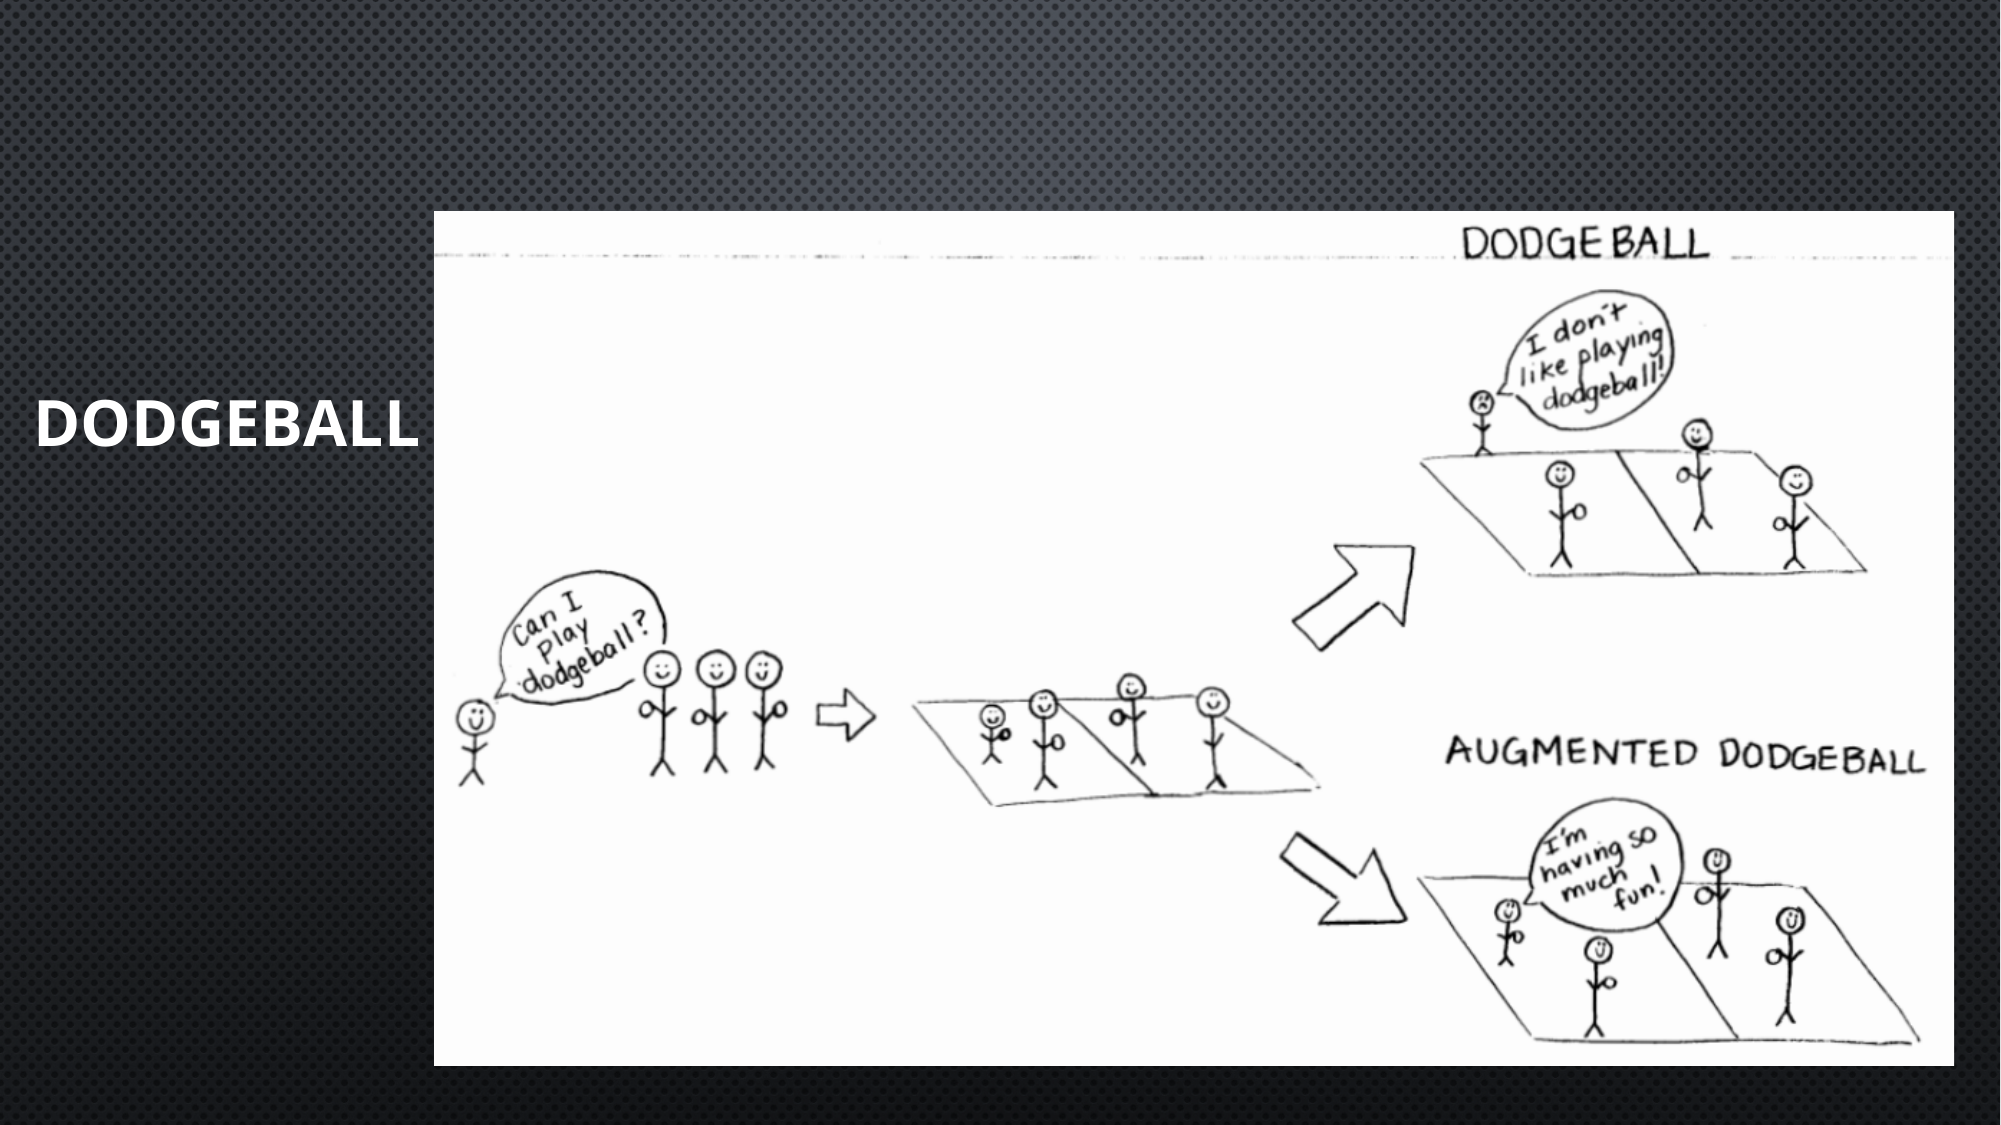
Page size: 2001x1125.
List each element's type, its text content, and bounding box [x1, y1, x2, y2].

title Dodgeball [18, 338, 434, 504]
picture [766, 0, 1622, 1125]
